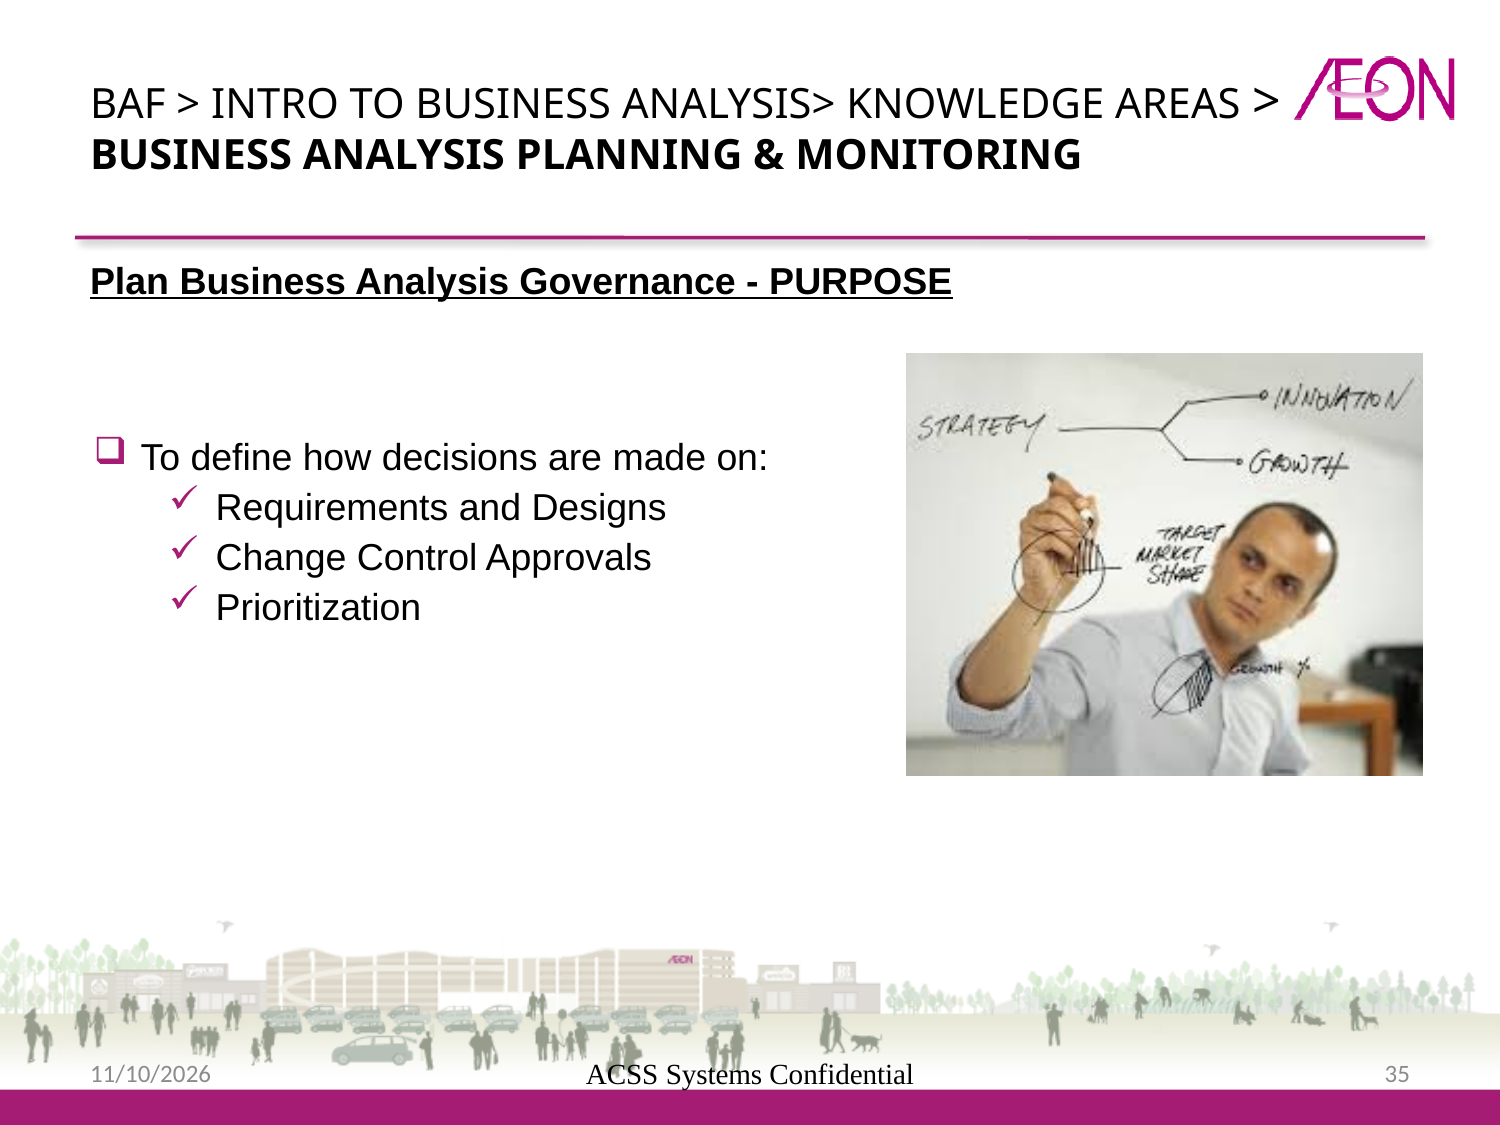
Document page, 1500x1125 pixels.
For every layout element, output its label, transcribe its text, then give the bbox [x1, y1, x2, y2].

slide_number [75, 1042, 425, 1103]
slide_number 35 [1074, 1042, 1425, 1103]
picture [1284, 44, 1463, 132]
picture [905, 352, 1423, 777]
title BAF > IntRo to BUSINESS ANALYSIS> KNOWLEDGE AREAS > Business Analysis Planning & Monitoring [75, 29, 1463, 217]
picture [0, 874, 1500, 1089]
footer ACSS Systems Confidential [512, 1042, 988, 1103]
list Plan Business Analysis Governance - PURPOSE [75, 249, 1375, 338]
text_box To define how decisions are made on: Requirements and Designs Change Control Approvals Prioritization [4, 425, 848, 723]
